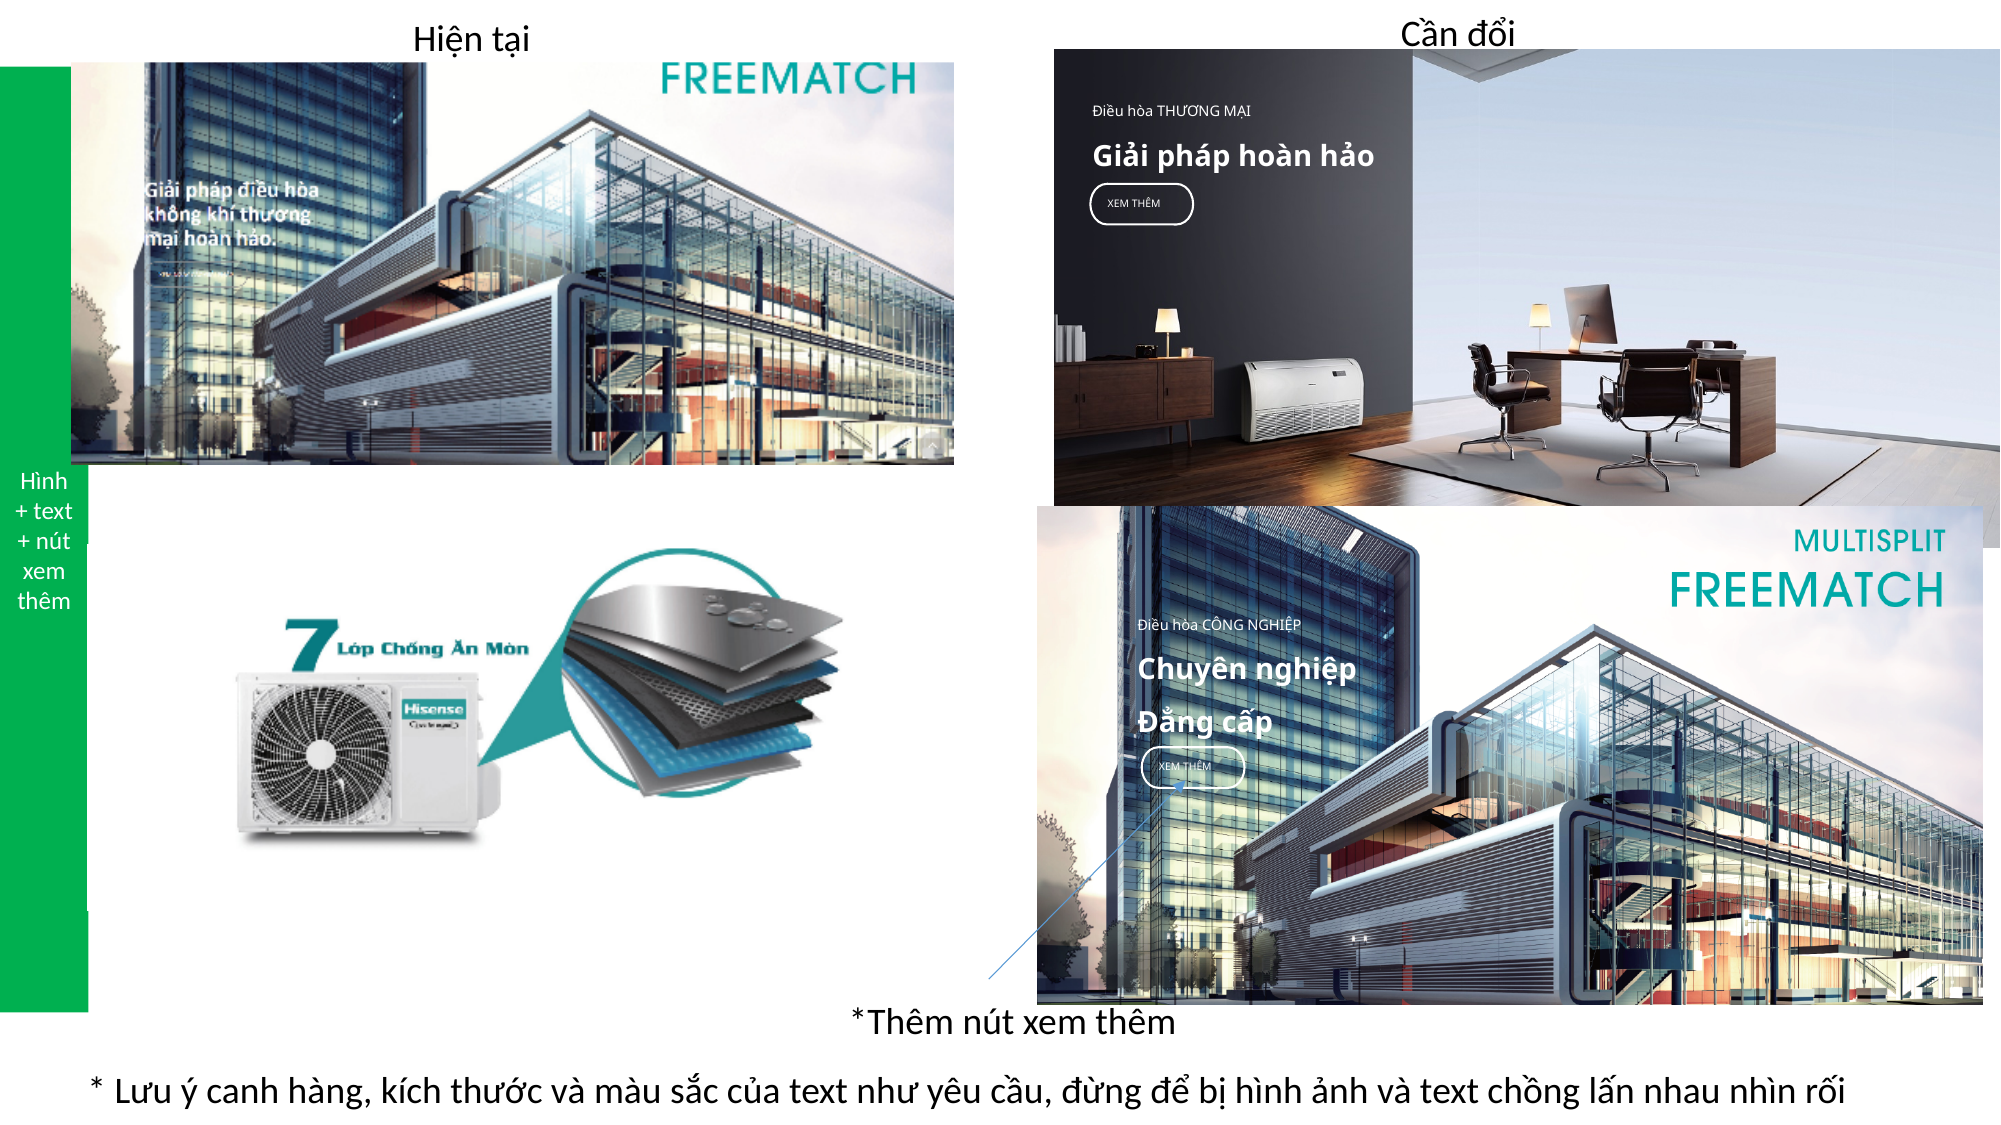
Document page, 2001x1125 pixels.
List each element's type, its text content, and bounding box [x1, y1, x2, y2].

text_box * Lưu ý canh hàng, kích thước và màu sắc của text như yêu cầu, đừng để bị hình ảnh và text chồng lấn nhau nhìn rối [72, 1058, 2000, 1125]
text_box Cần đổi [1386, 1, 1532, 49]
text_box *Thêm nút xem thêm [833, 989, 1192, 1050]
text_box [988, 779, 1186, 980]
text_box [1141, 747, 1245, 788]
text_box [1090, 183, 1194, 225]
text_box Hình + text + nút xem thêm [0, 66, 89, 1013]
text_box Hiện tại [398, 6, 546, 61]
picture [1036, 49, 2000, 1005]
picture [87, 544, 954, 911]
picture [71, 61, 954, 466]
